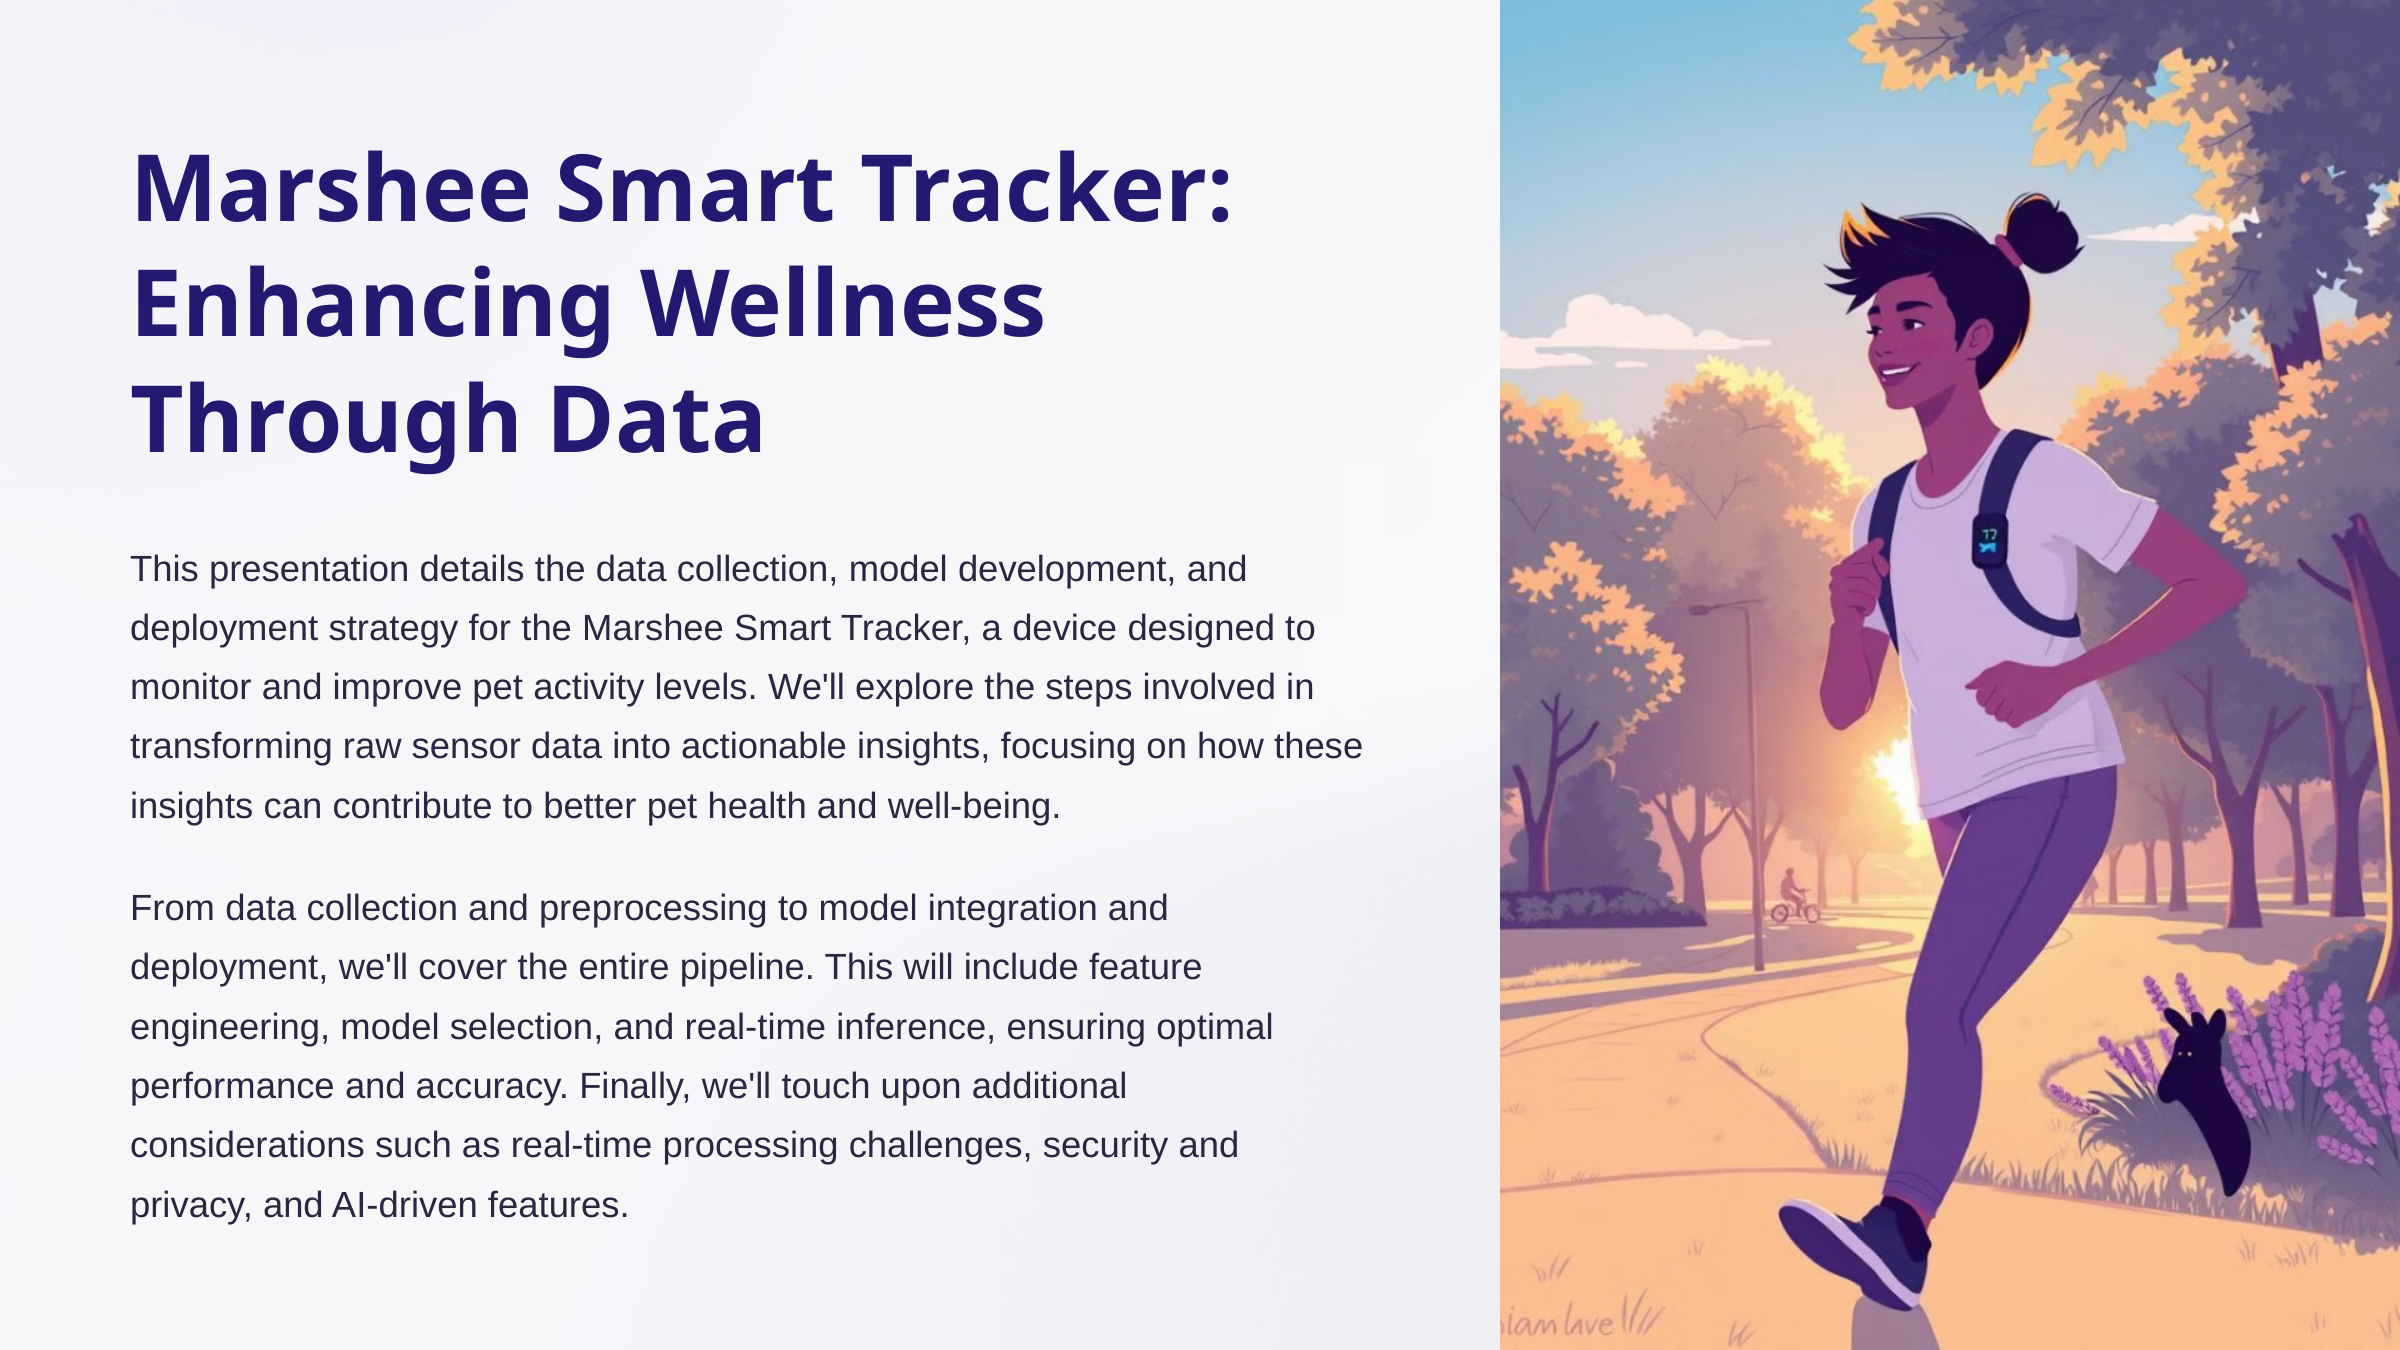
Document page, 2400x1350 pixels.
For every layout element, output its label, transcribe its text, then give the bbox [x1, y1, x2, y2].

picture [1499, 0, 2400, 1350]
text_box Marshee Smart Tracker: Enhancing Wellness Through Data [130, 124, 1370, 473]
text_box This presentation details the data collection, model development, and deployment strategy for the Marshee Smart Tracker, a device designed to monitor and improve pet activity levels. We'll explore the steps involved in transforming raw sensor data into actionable insights, focusing on how these insights can contribute to better pet health and well-being. [130, 528, 1370, 827]
text_box From data collection and preprocessing to model integration and deployment, we'll cover the entire pipeline. This will include feature engineering, model selection, and real-time inference, ensuring optimal performance and accuracy. Finally, we'll touch upon additional considerations such as real-time processing challenges, security and privacy, and AI-driven features. [130, 868, 1370, 1226]
